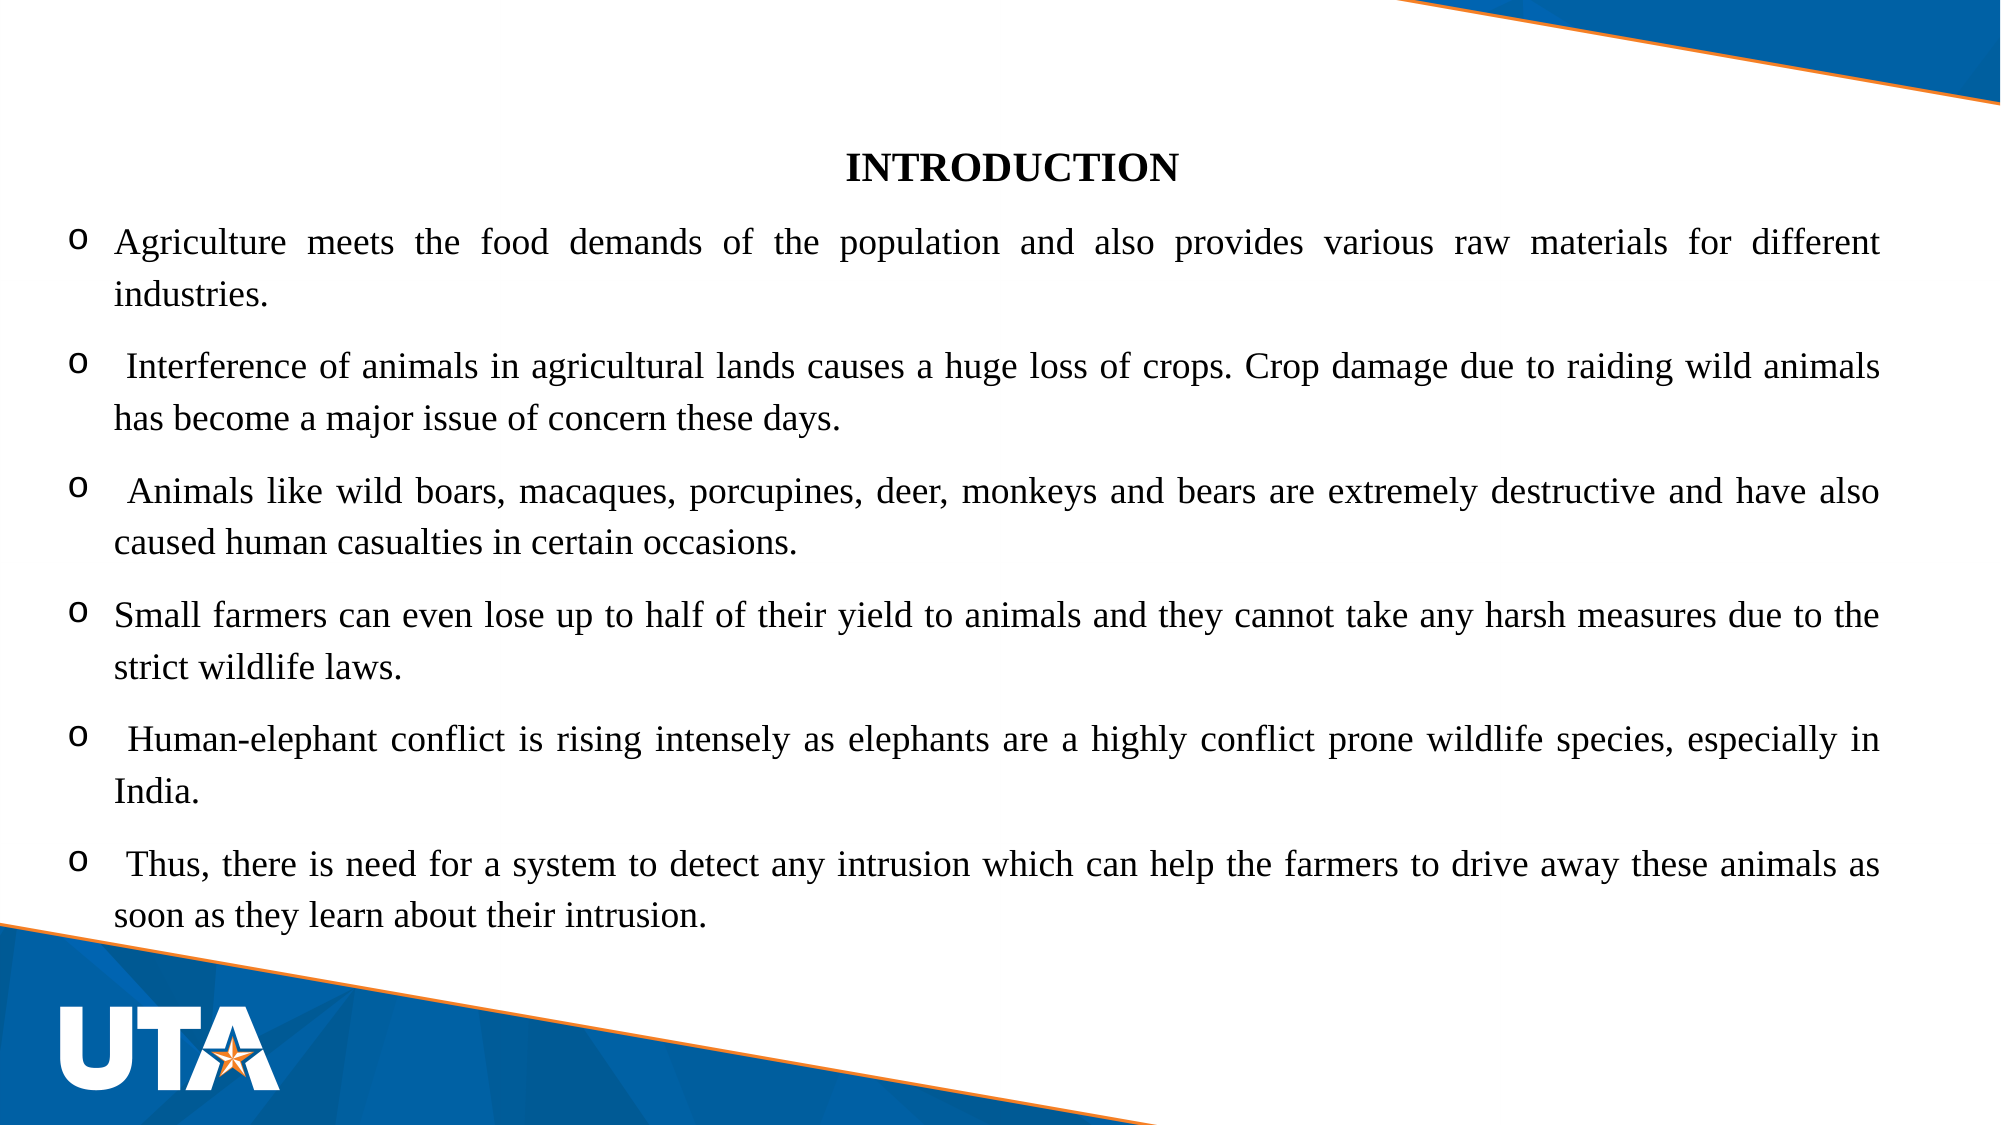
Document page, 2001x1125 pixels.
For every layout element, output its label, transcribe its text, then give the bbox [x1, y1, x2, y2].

text_box INTRODUCTION Agriculture meets the food demands of the population and also provides various raw materials for different industries. Interference of animals in agricultural lands causes a huge loss of crops. Crop damage due to raiding wild animals has become a major issue of concern these days. Animals like wild boars, macaques, porcupines, deer, monkeys and bears are extremely destructive and have also caused human casualties in certain occasions. Small farmers can even lose up to half of their yield to animals and they cannot take any harsh measures due to the strict wildlife laws. Human-elephant conflict is rising intensely as elephants are a highly conflict prone wildlife species, especially in India. Thus, there is need for a system to detect any intrusion which can help the farmers to drive away these animals as soon as they learn about their intrusion. [52, 124, 1898, 943]
picture [0, 0, 2001, 1125]
